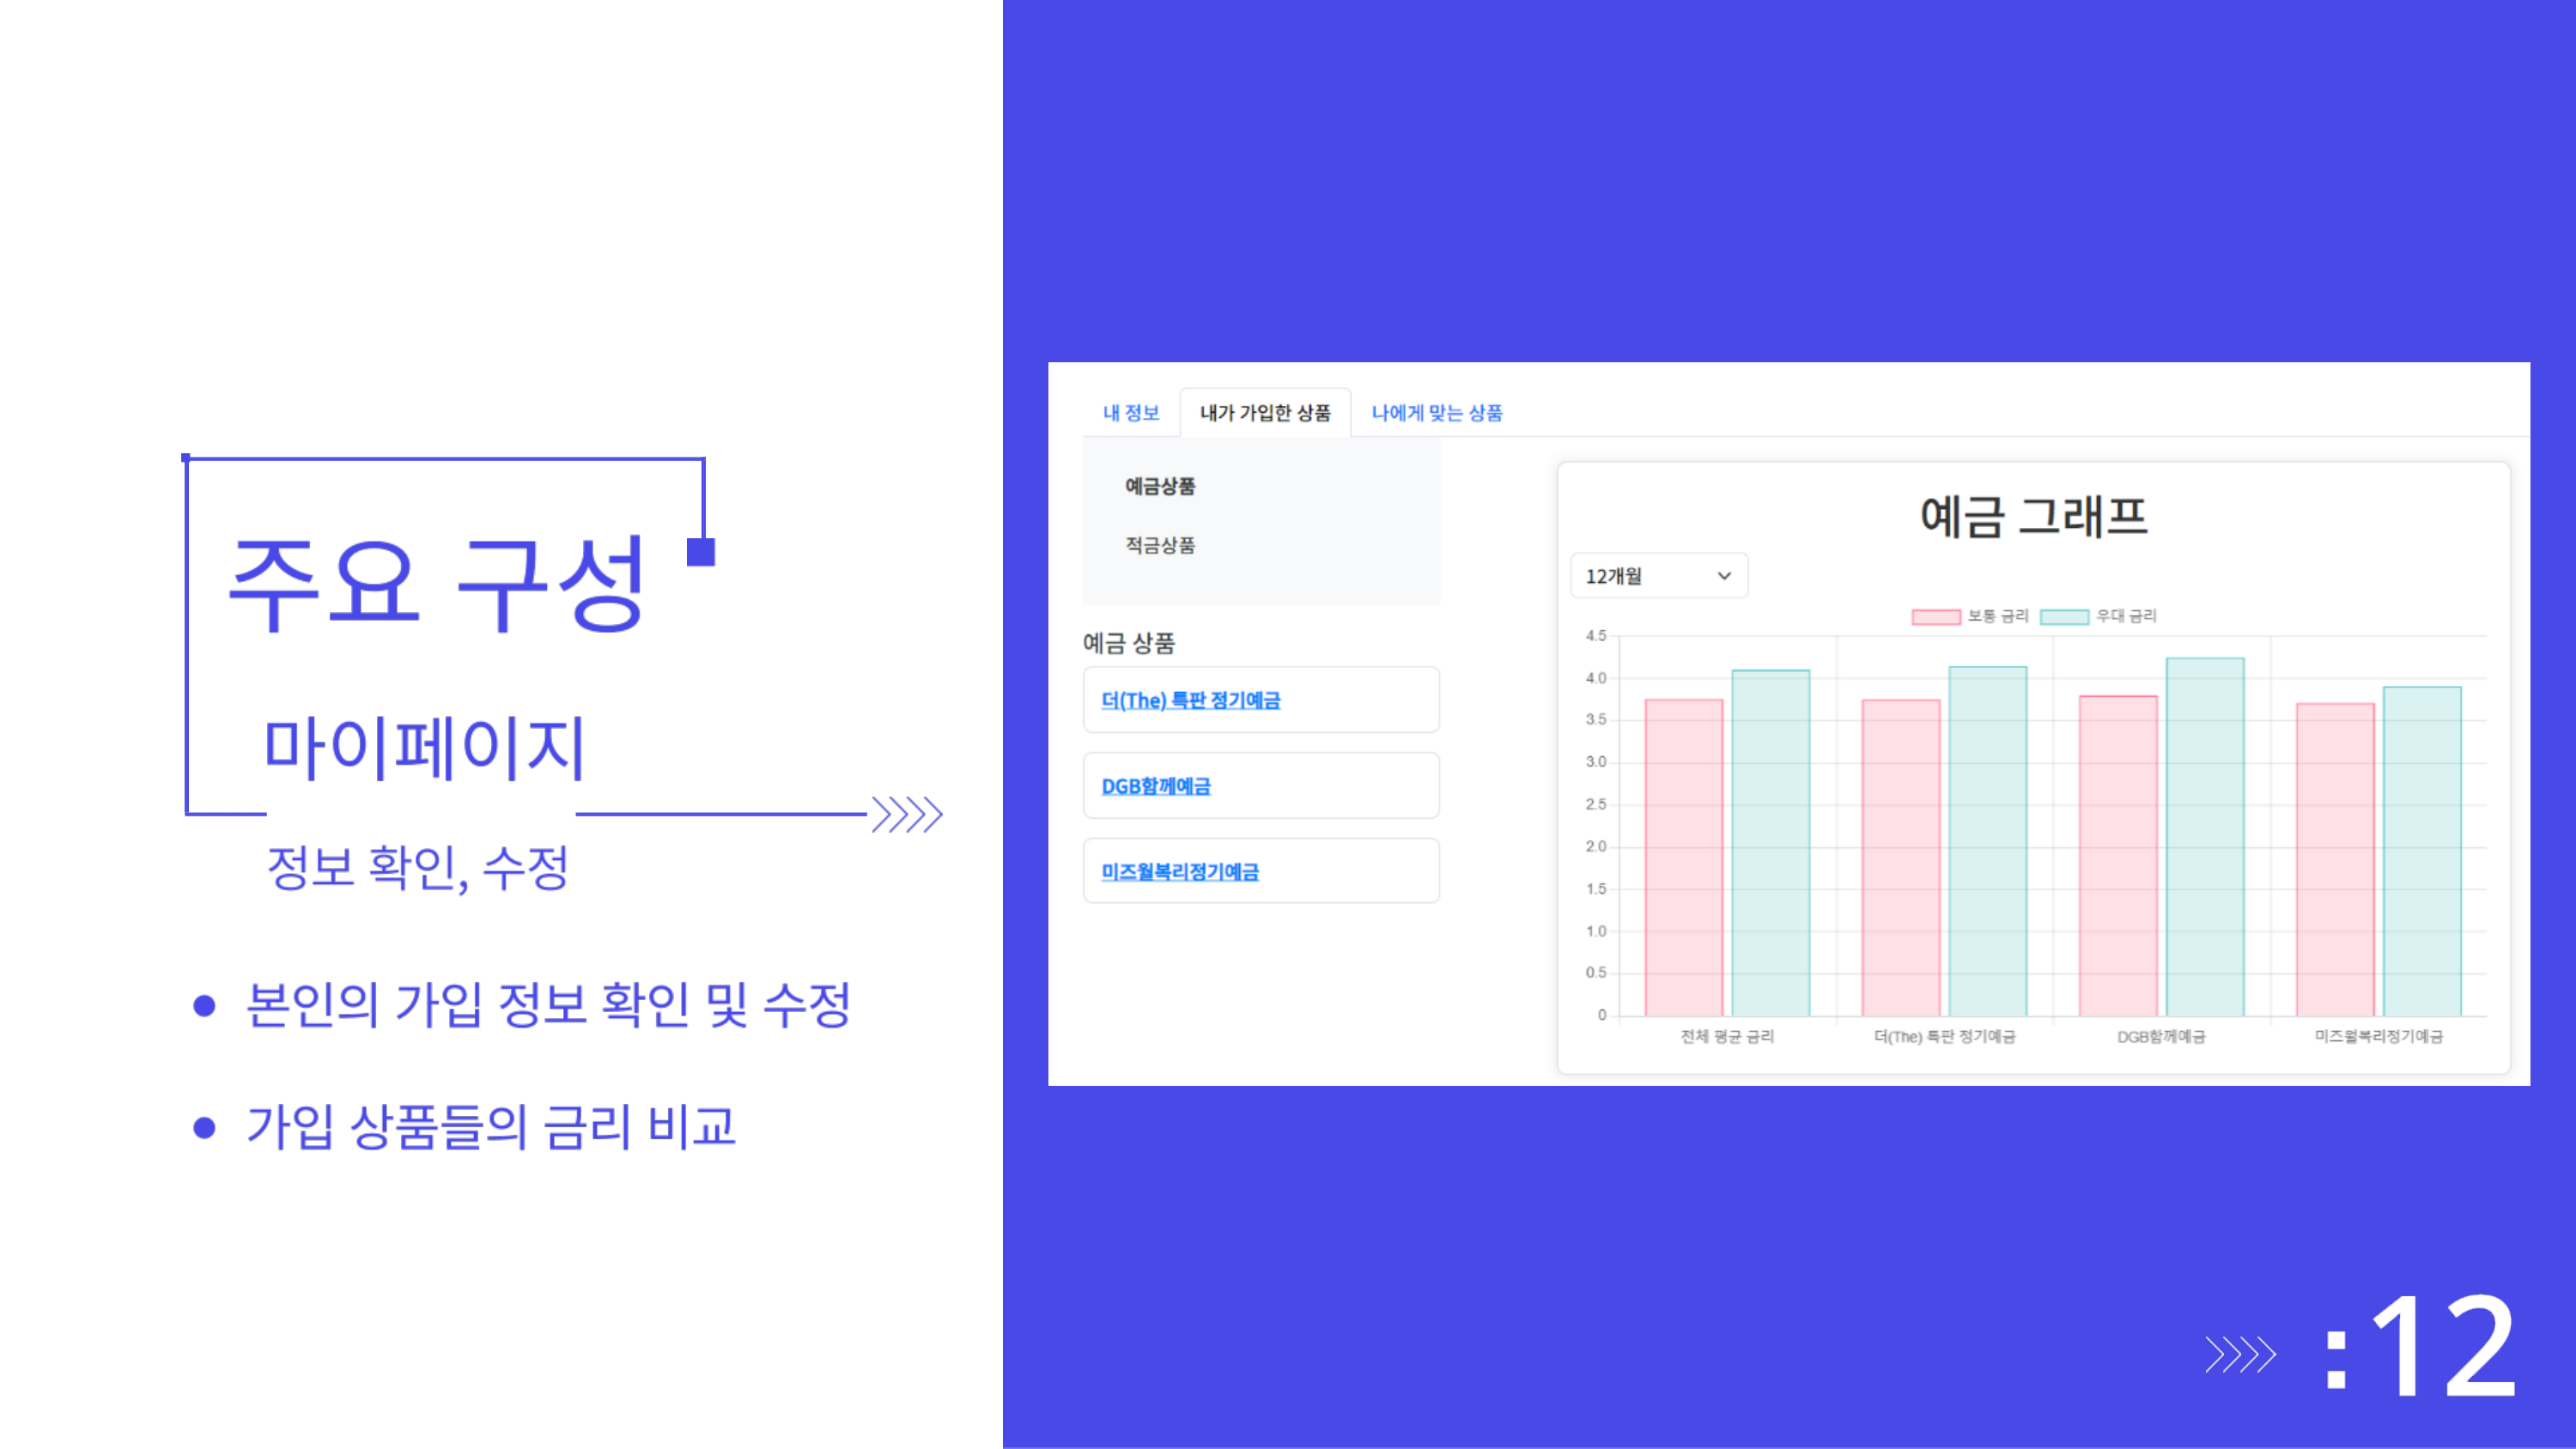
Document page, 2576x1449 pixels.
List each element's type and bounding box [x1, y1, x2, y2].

text_box [872, 797, 943, 833]
text_box [1048, 362, 2530, 1087]
text_box [181, 453, 191, 460]
text_box [719, 668, 723, 949]
picture [161, 475, 906, 1214]
text_box [702, 457, 706, 537]
text_box [2206, 1337, 2277, 1373]
text_box [443, 200, 448, 675]
picture [2269, 1118, 2576, 1449]
text_box [1003, 0, 2576, 1449]
text_box [687, 538, 717, 567]
text_box [184, 457, 189, 675]
